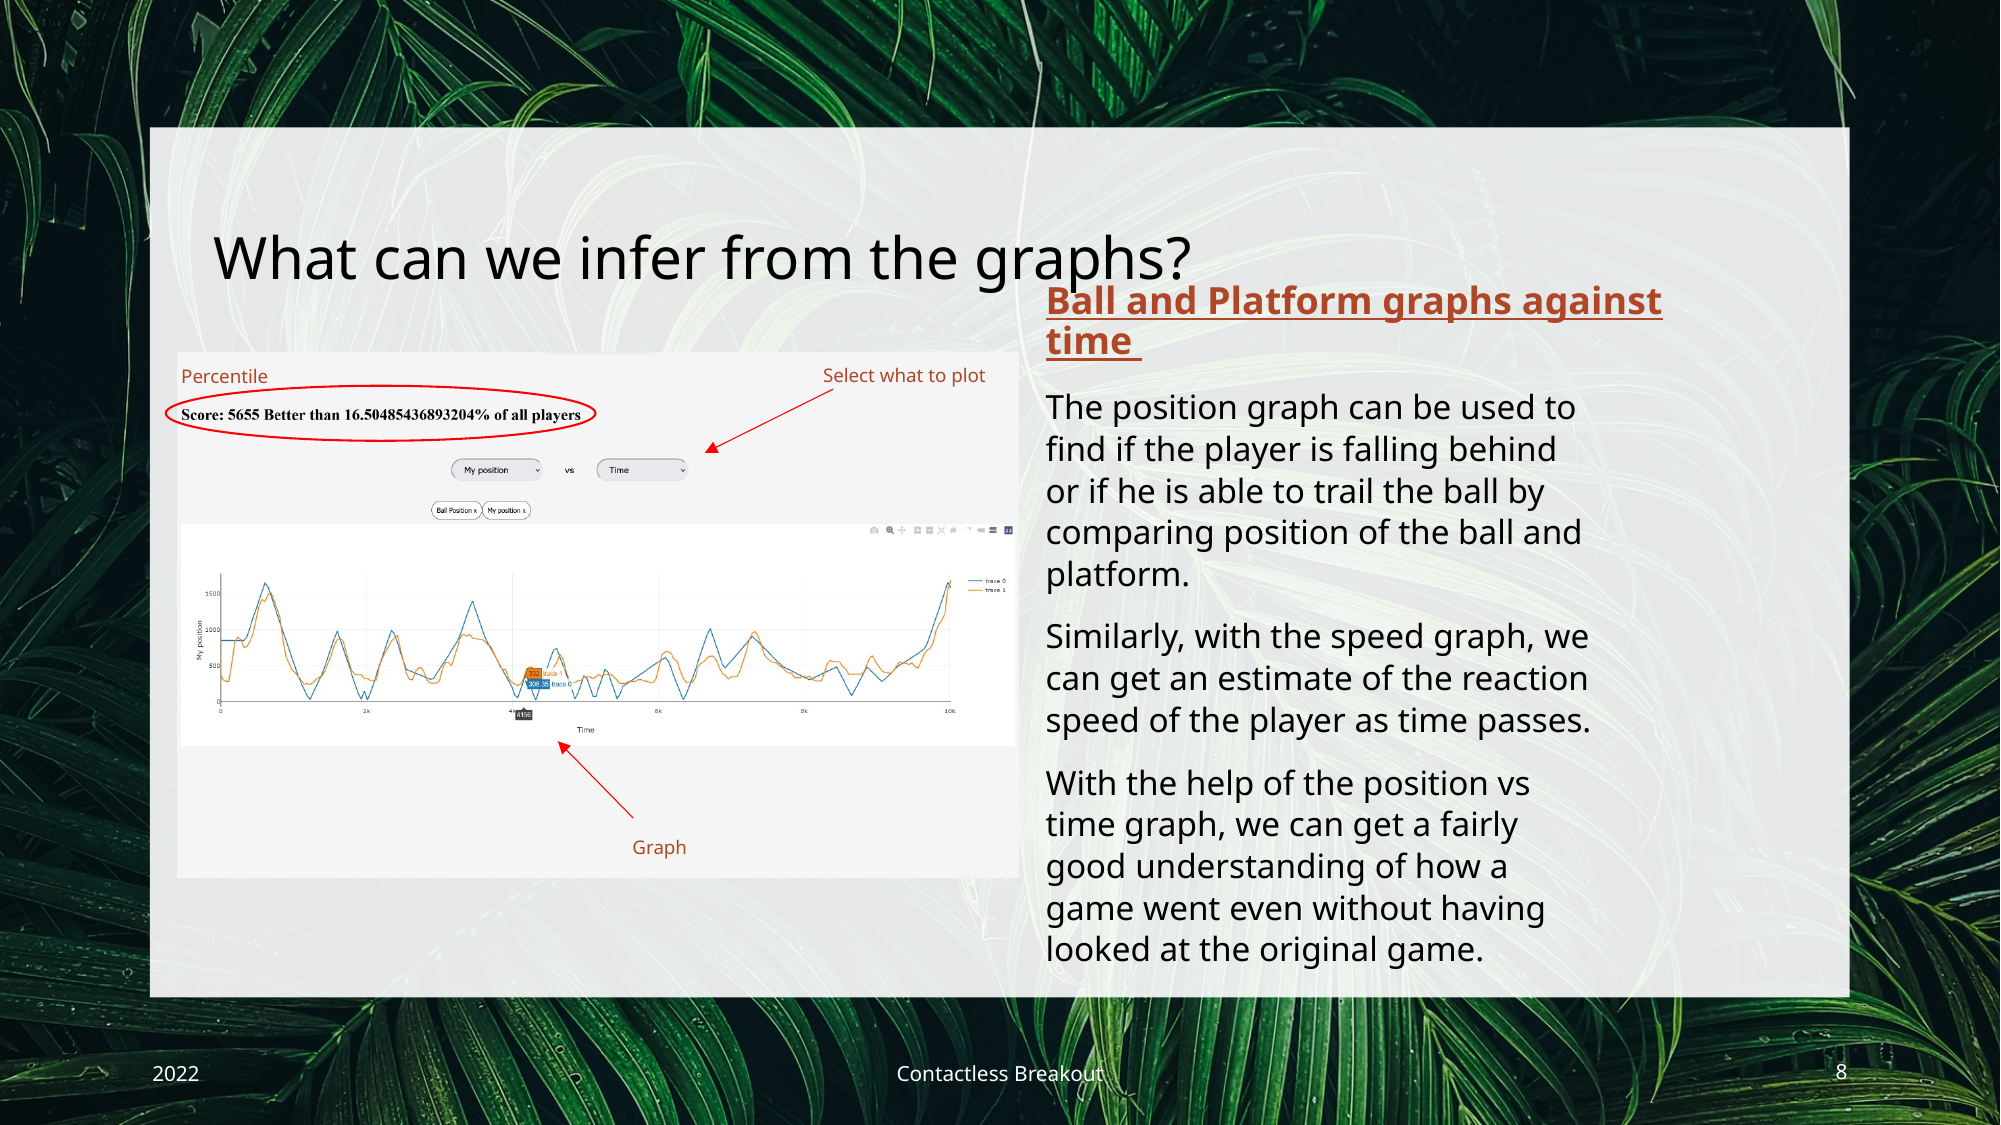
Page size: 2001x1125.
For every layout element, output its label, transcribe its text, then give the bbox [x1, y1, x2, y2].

slide_number 8 [1412, 1042, 1863, 1103]
text_box [164, 403, 177, 424]
list Ball and Platform graphs against time [1030, 277, 1748, 371]
text_box Select what to plot [808, 300, 1526, 395]
text_box Percentile [166, 301, 884, 395]
title What can we infer from the graphs? [198, 196, 1211, 301]
footer Contactless Breakout [662, 1042, 1338, 1103]
picture [0, 0, 2000, 1125]
list The position graph can be used to find if the player is falling behind or if he is able to trail the ball by comparing position of the ball and platform. Similarly, with the speed graph, we can get an estimate of the reaction speed of the player as time passes. With the help of the position vs time graph, we can get a fairly good understanding of how a game went even without having looked at the original game. [1030, 377, 1612, 933]
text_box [557, 741, 634, 818]
slide_number 2022 [137, 1042, 588, 1103]
text_box Graph [1019, 773, 1335, 867]
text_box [704, 389, 834, 453]
